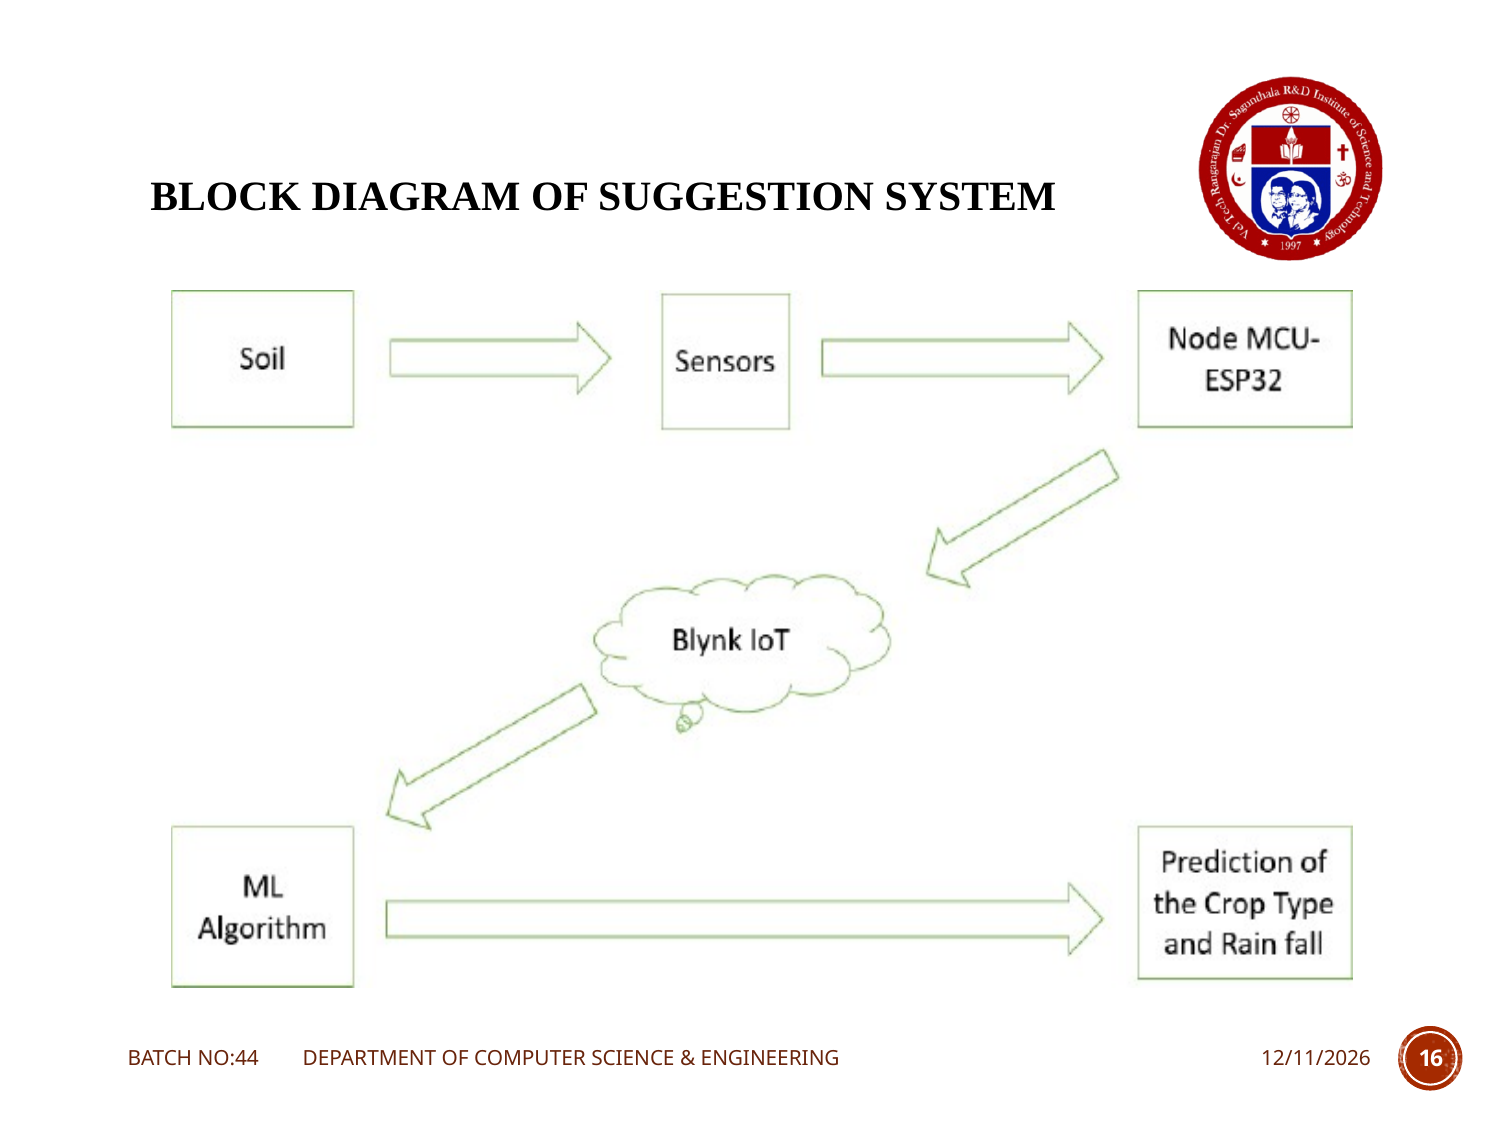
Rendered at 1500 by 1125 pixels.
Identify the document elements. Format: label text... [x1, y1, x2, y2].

text_box BLOCK DIAGRAM OF SUGGESTION SYSTEM [135, 160, 1140, 226]
picture [171, 290, 1353, 988]
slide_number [982, 1028, 1386, 1089]
slide_number 16 [1391, 1028, 1471, 1089]
picture [1198, 76, 1383, 261]
footer BATCH NO:44 DEPARTMENT OF COMPUTER SCIENCE & ENGINEERING [112, 1028, 891, 1089]
